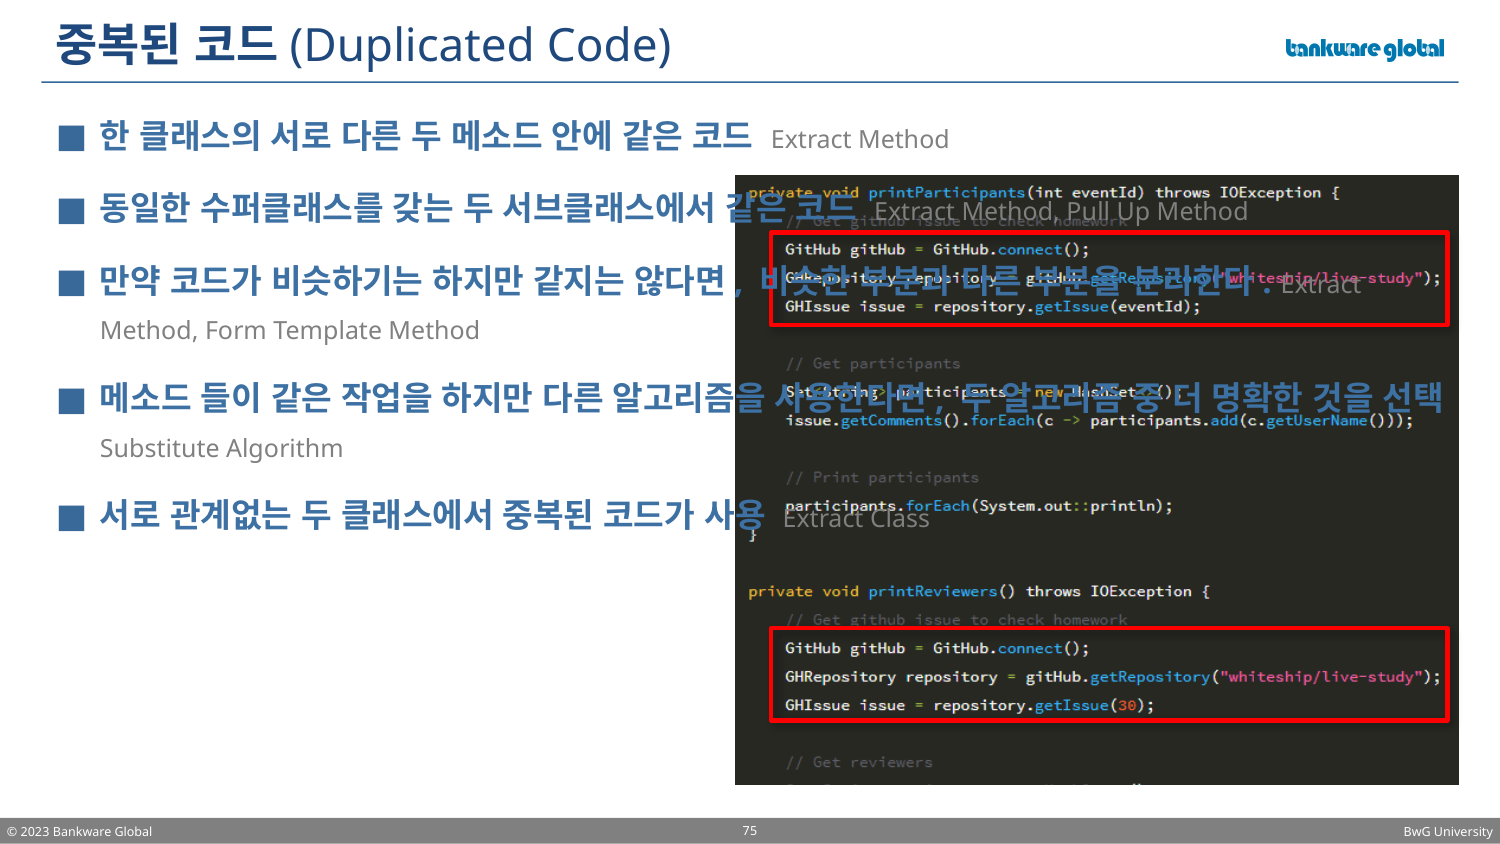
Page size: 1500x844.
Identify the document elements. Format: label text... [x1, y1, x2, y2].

picture [734, 175, 1460, 785]
slide_number 75 [741, 823, 759, 840]
list 한 클래스의 서로 다른 두 메소드 안에 같은 코드 Extract Method 동일한 수퍼클래스를 갖는 두 서브클래스에서 같은 코드 Extract Method, Pull Up Method 만약 코드가 비슷하기는 하지만 같지는 않다면, 비슷한 부분과 다른 부분을 분리한다. Extract Method, Form Template Method 메소드 들이 같은 작업을 하지만 다른 알고리즘을 사용한다면, 두 알고리즘 중 더 명확한 것을 선택 Substitute Algorithm 서로 관계없는 두 클래스에서 중복된 코드가 사용 Extract Class [40, 87, 1459, 785]
title 중복된 코드(Duplicated Code) [40, 17, 1459, 77]
